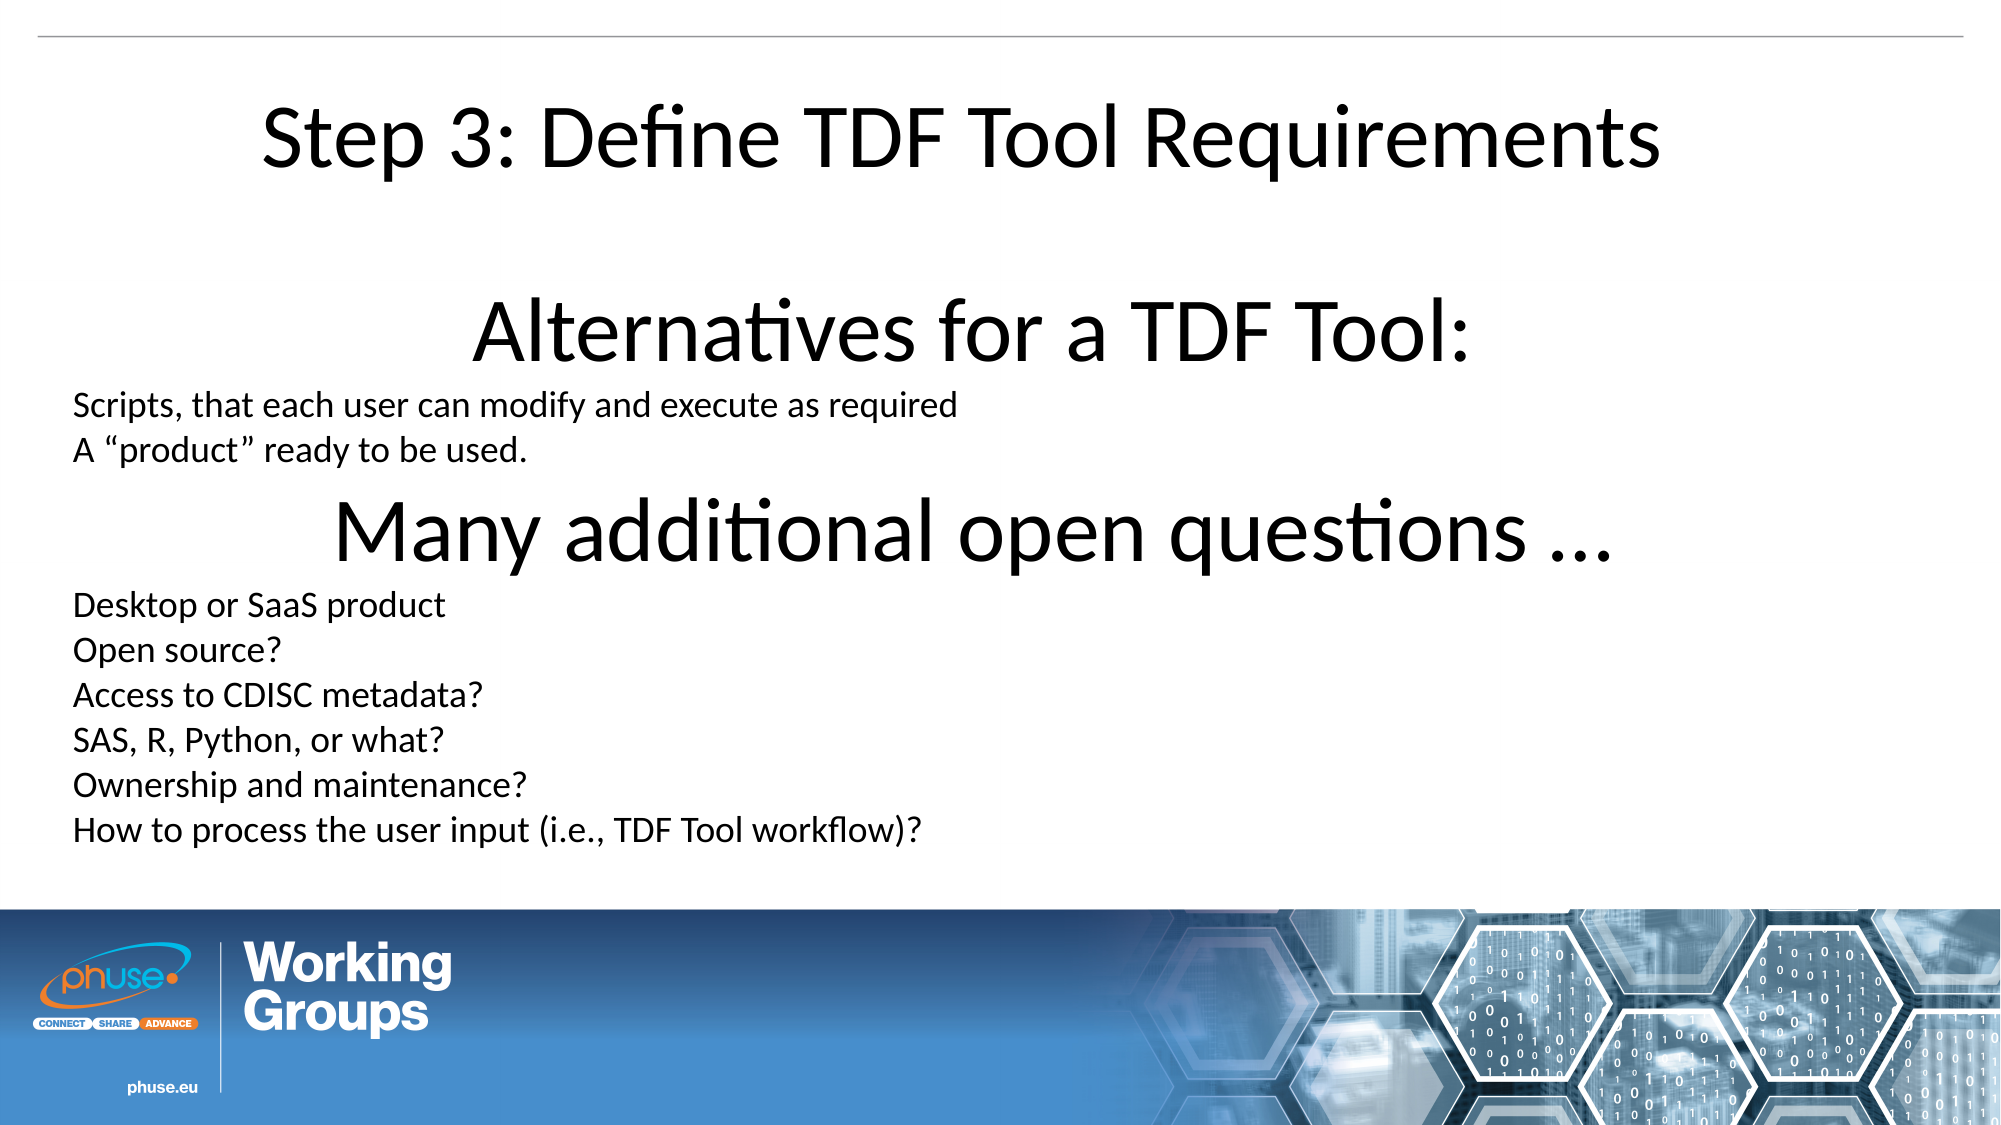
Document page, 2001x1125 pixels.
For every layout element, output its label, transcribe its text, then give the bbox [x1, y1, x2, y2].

picture [0, 0, 2001, 1125]
list Alternatives for a TDF Tool: Scripts, that each user can modify and execute as required A “product” ready to be used. Many additional open questions … Desktop or SaaS product Open source? Access to CDISC metadata? SAS, R, Python, or what? Ownership and maintenance? How to process the user input (i.e., TDF Tool workflow)? [58, 262, 1889, 917]
title Step 3: Define TDF Tool Requirements [58, 68, 1889, 236]
